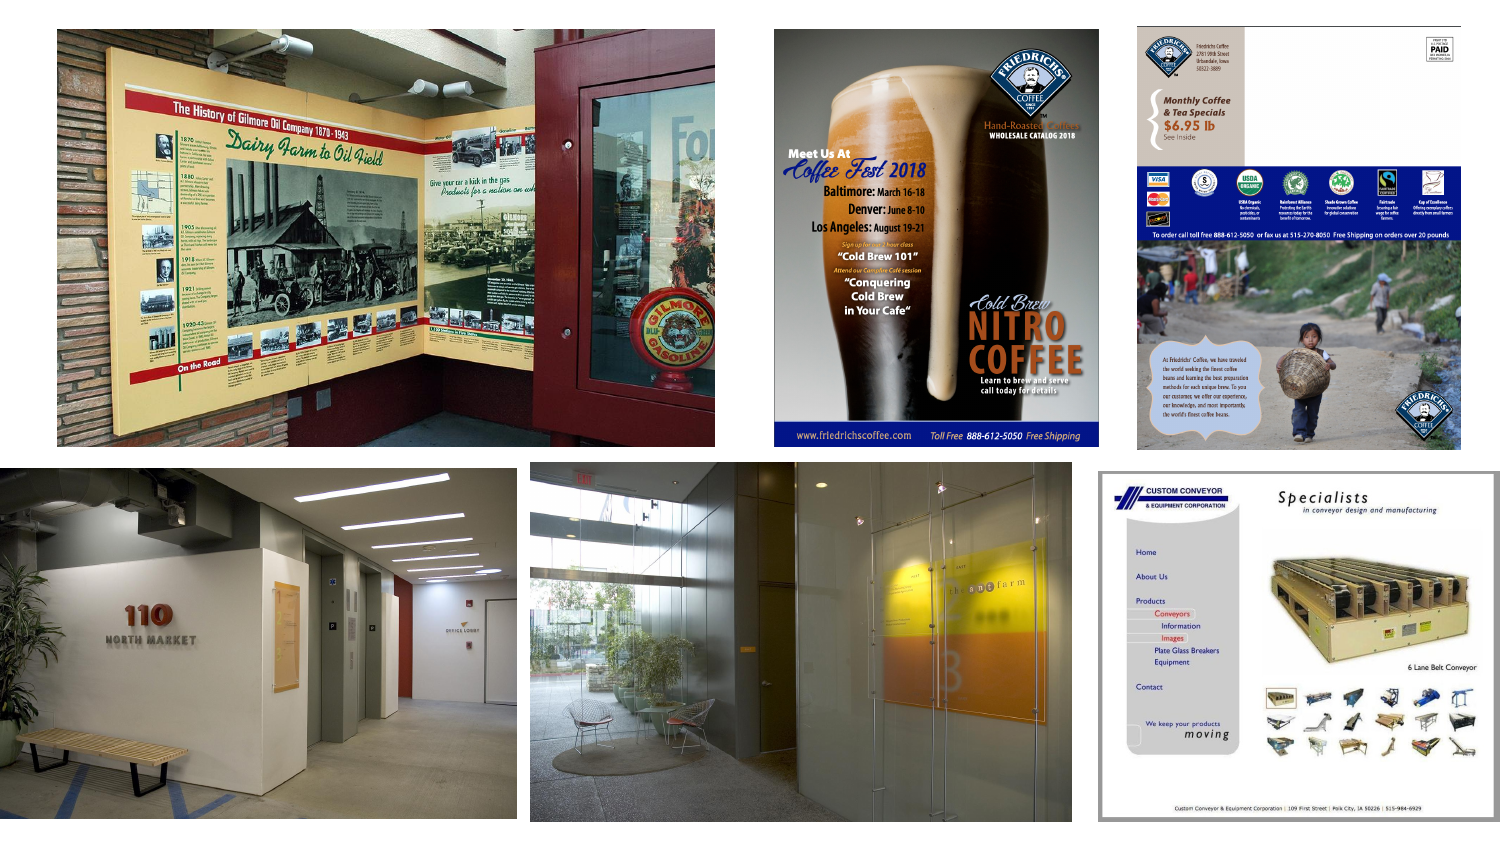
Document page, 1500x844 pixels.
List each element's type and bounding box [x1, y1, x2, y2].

picture [1097, 471, 1500, 822]
picture [1137, 26, 1462, 450]
picture [0, 468, 517, 819]
picture [530, 462, 1072, 822]
picture [774, 29, 1099, 447]
picture [56, 29, 716, 447]
